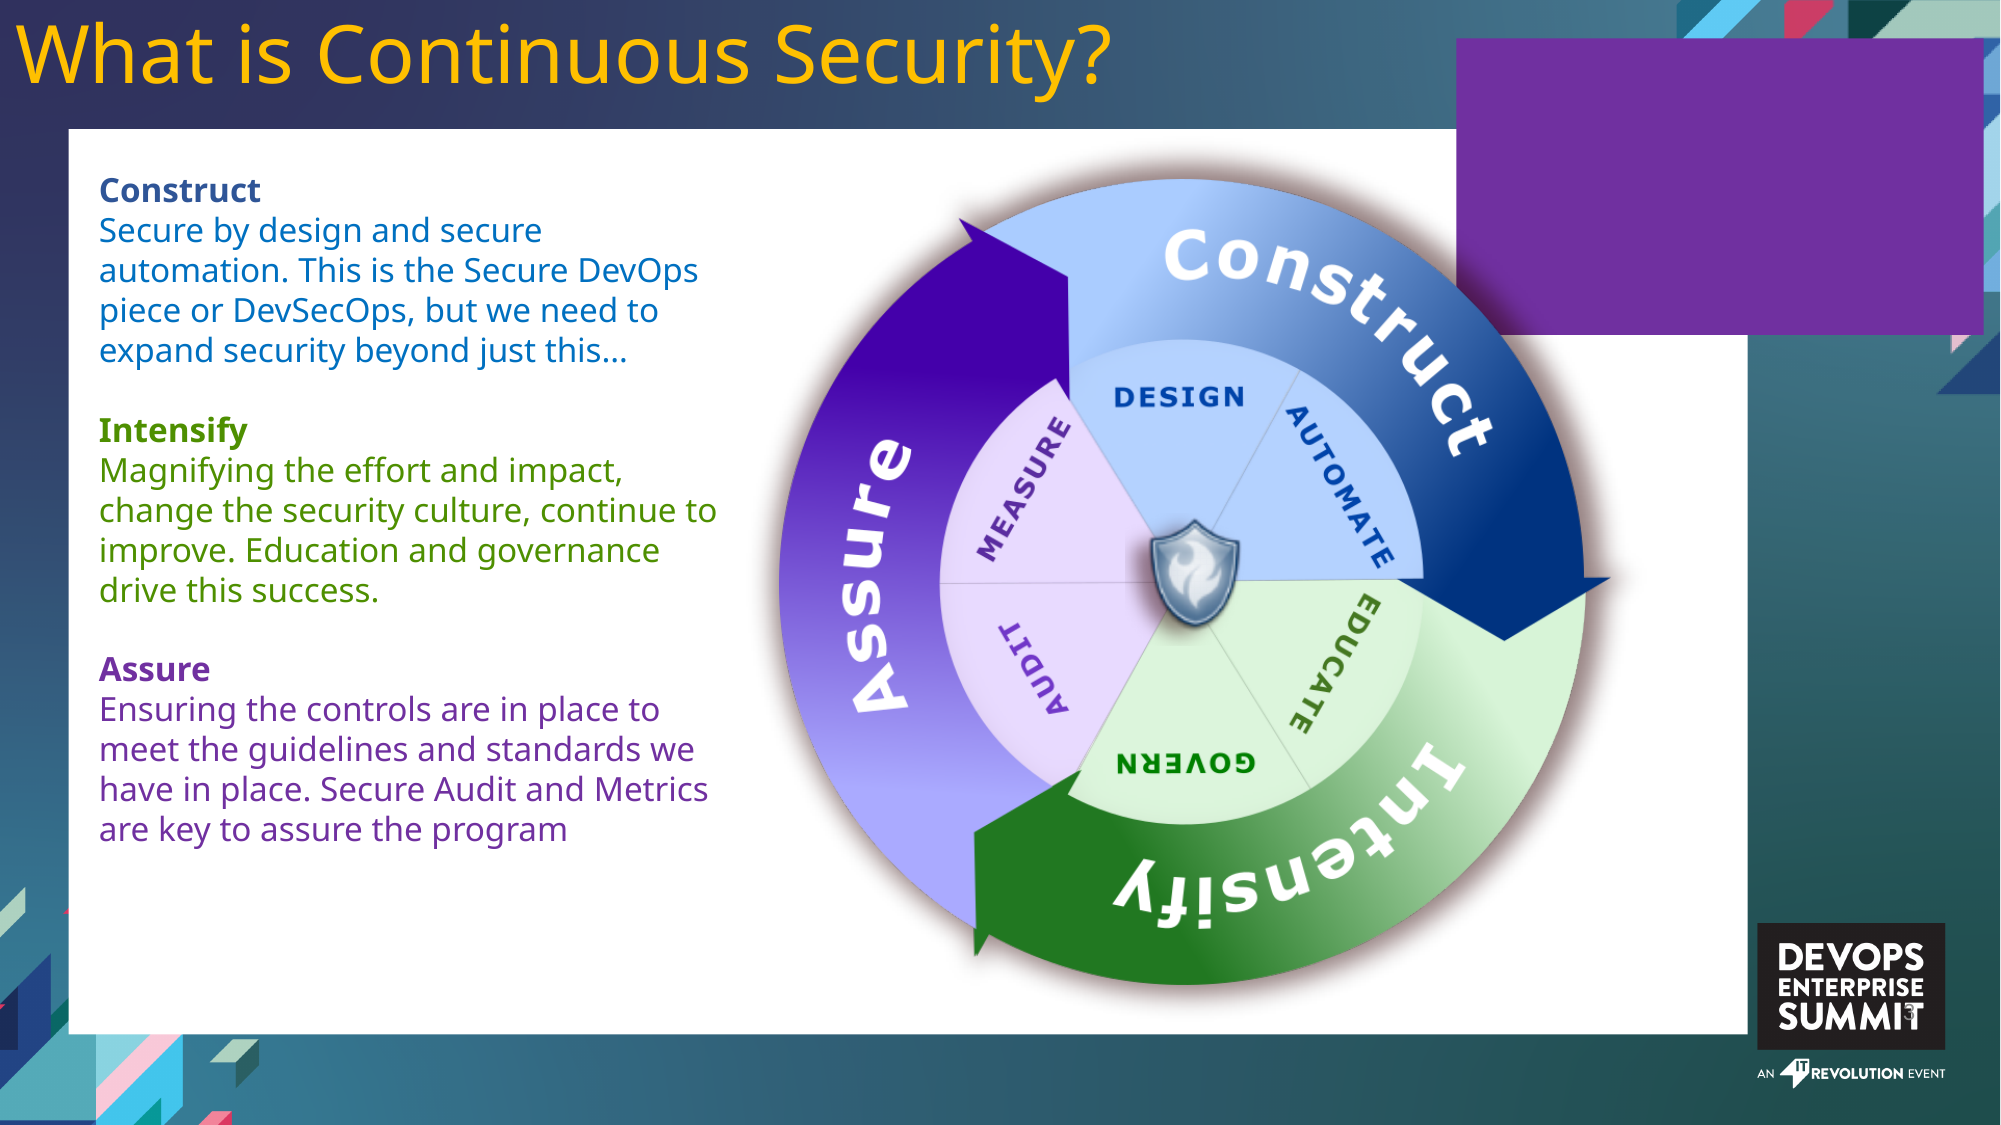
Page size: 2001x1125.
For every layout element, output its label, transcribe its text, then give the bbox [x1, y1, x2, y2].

slide_number 3 [1739, 984, 1931, 1036]
picture [0, 0, 2001, 1125]
text_box Construct Secure by design and secure automation. This is the Secure DevOps piece or DevSecOps, but we need to expand security beyond just this… Intensify Magnifying the effort and impact, change the security culture, continue to improve. Education and governance drive this success. Assure Ensuring the controls are in place to meet the guidelines and standards we have in place. Secure Audit and Metrics are key to assure the program [84, 162, 709, 901]
title What is Continuous Security? [0, 5, 1761, 109]
